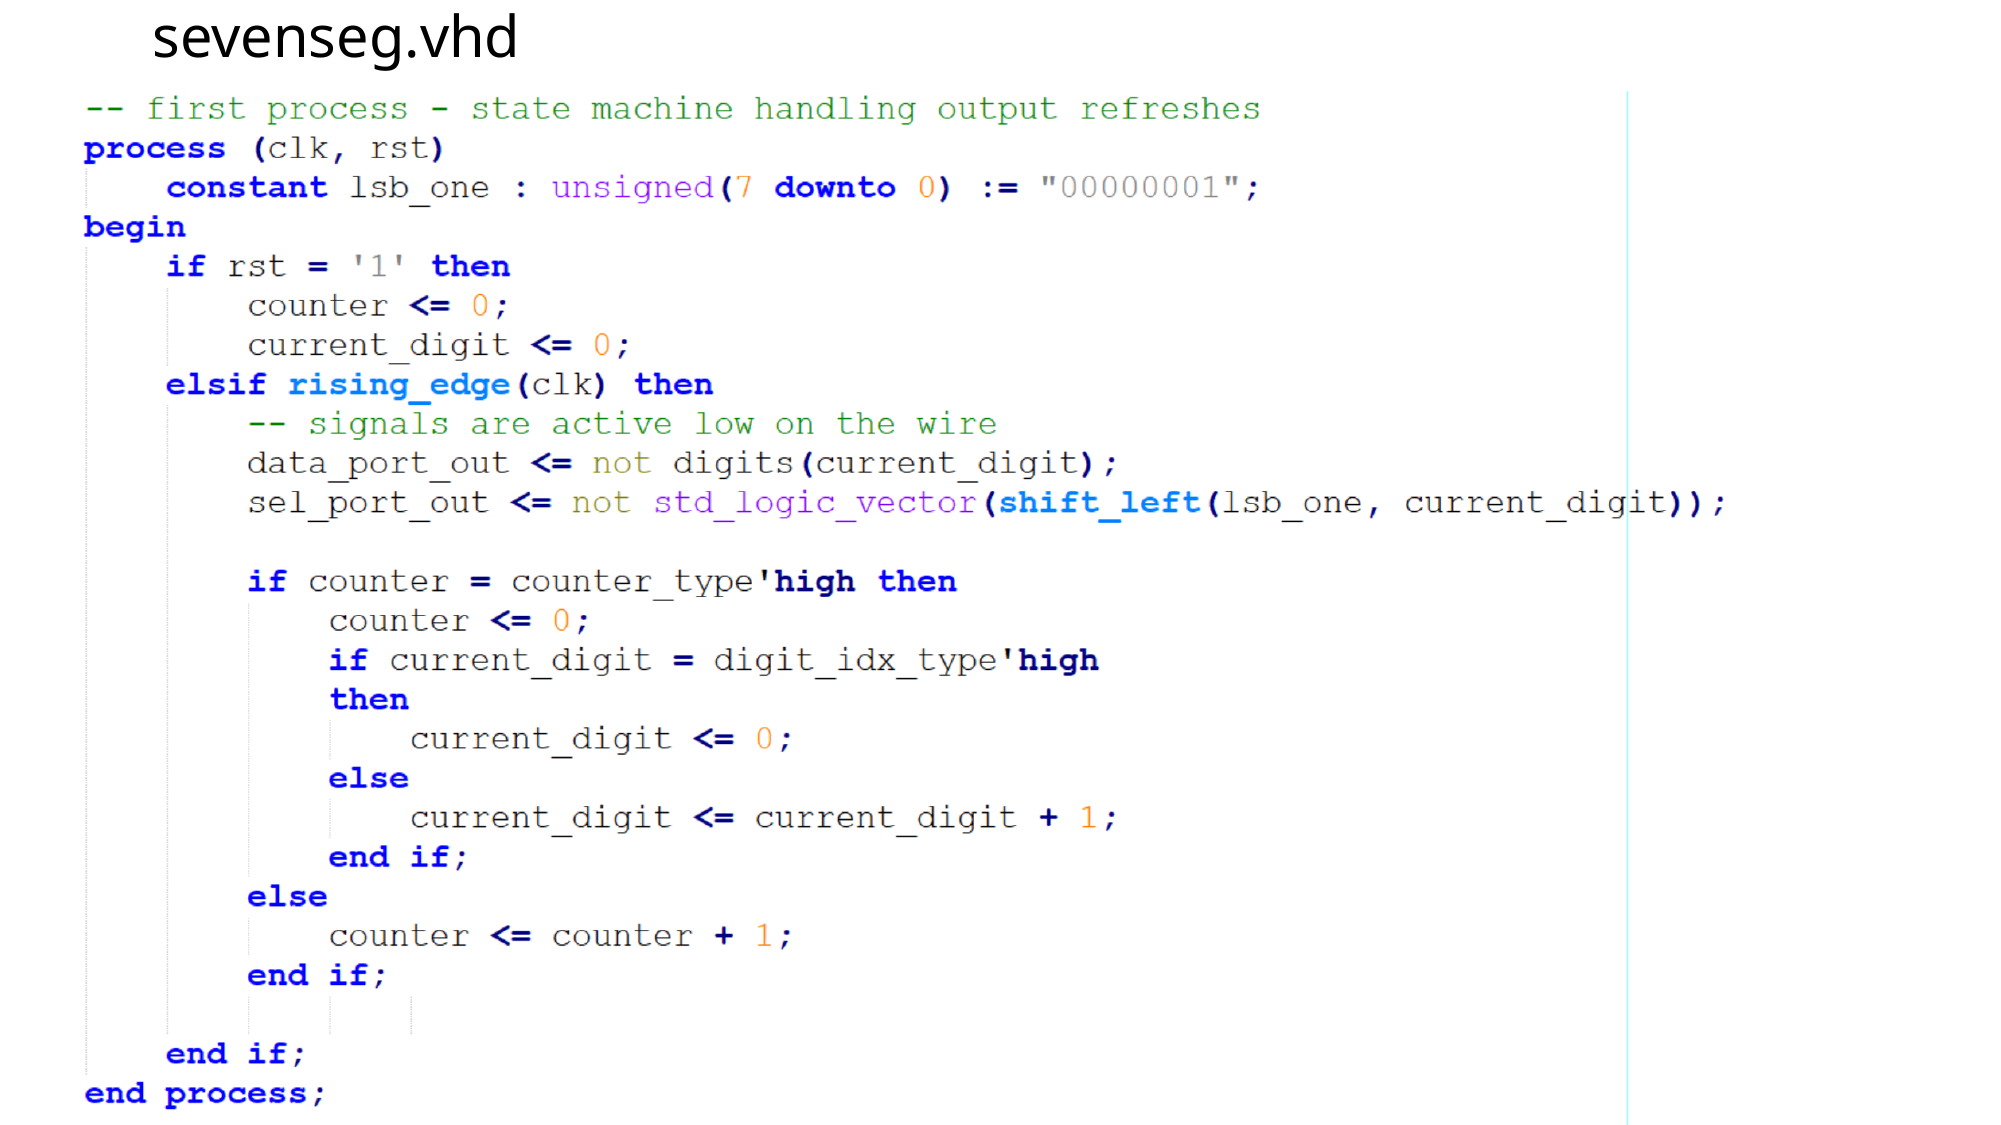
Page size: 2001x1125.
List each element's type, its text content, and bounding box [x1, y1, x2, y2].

picture [77, 91, 1773, 1125]
title sevenseg.vhd [137, 0, 1863, 79]
